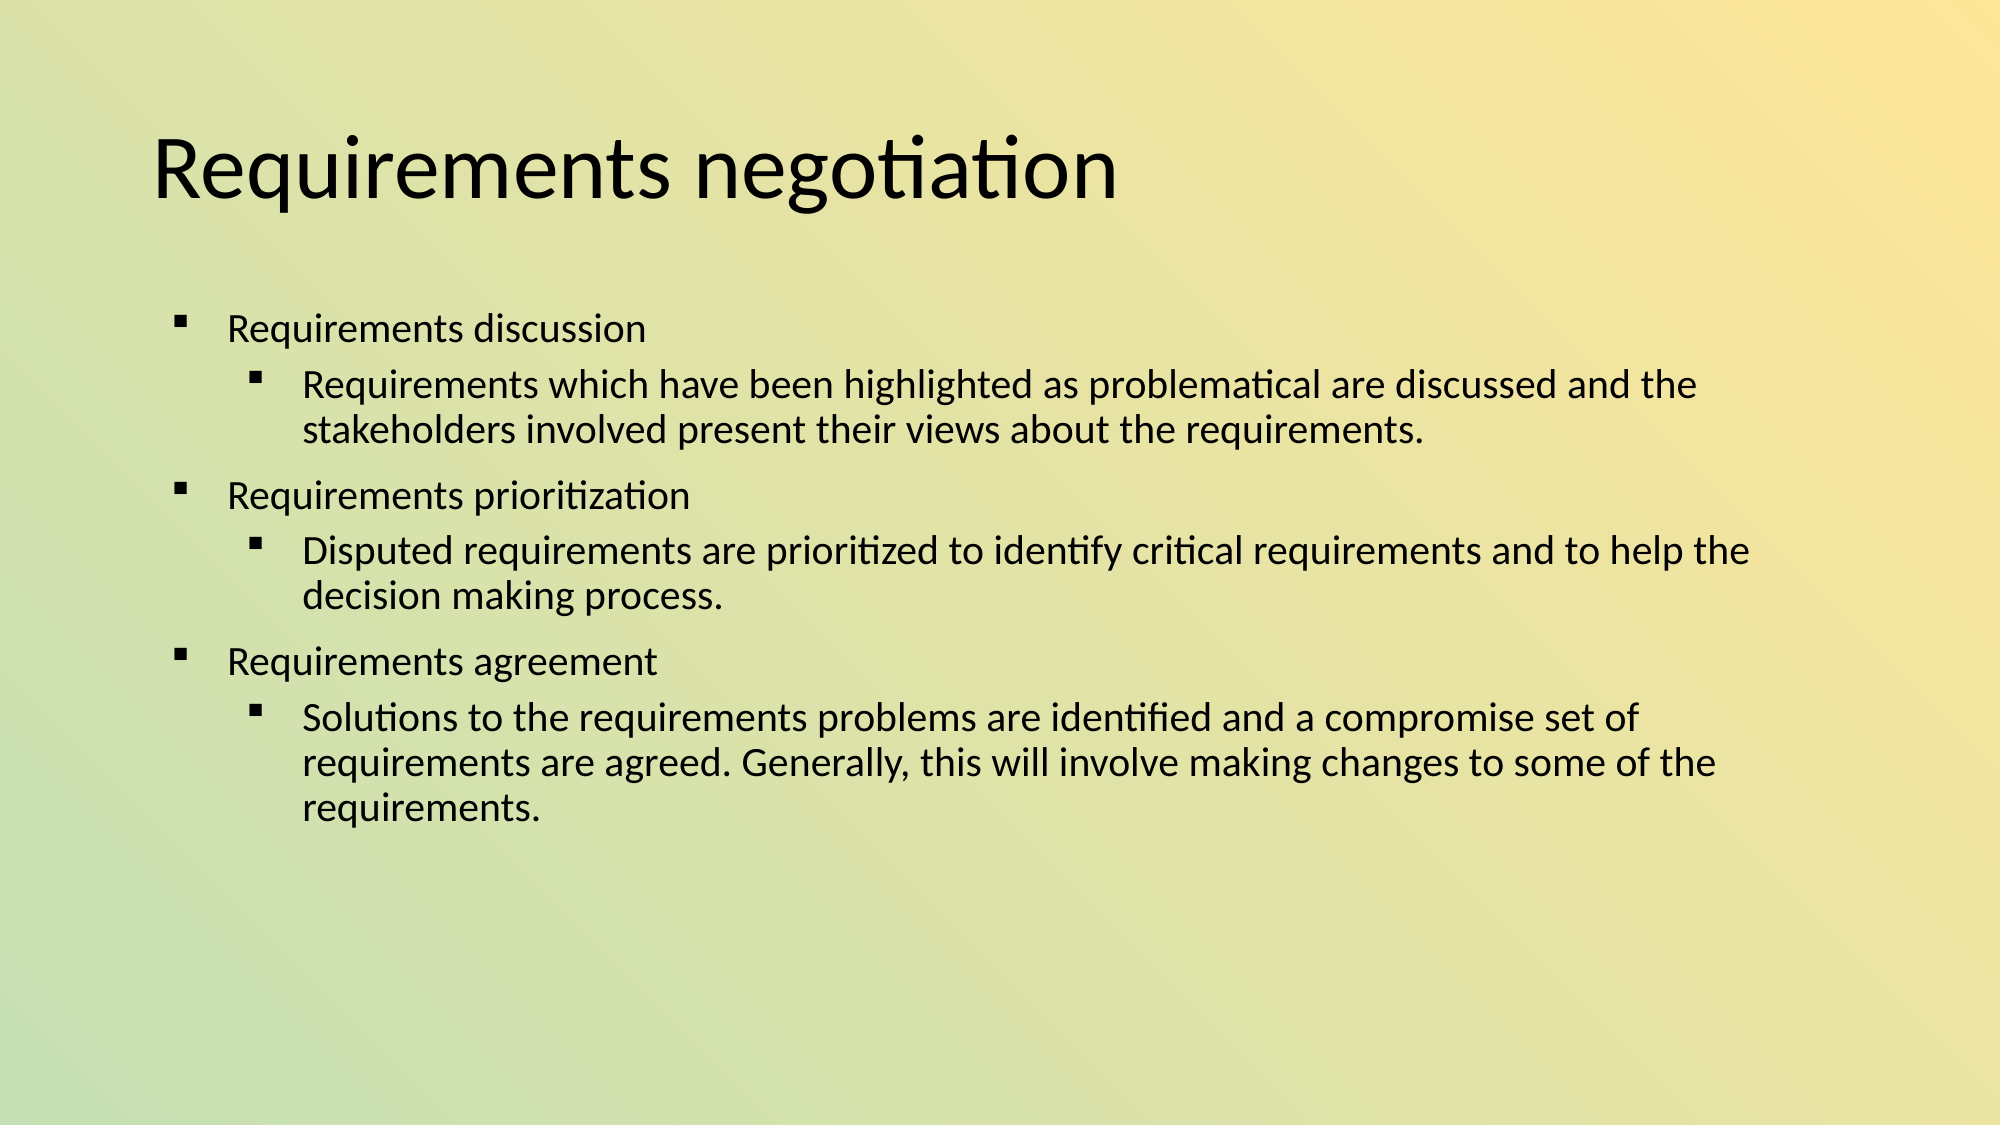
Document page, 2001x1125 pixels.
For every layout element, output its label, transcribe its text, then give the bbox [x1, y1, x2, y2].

list Requirements discussion Requirements which have been highlighted as problematical are discussed and the stakeholders involved present their views about the requirements. Requirements prioritization Disputed requirements are prioritized to identify critical requirements and to help the decision making process. Requirements agreement Solutions to the requirements problems are identified and a compromise set of requirements are agreed. Generally, this will involve making changes to some of the requirements. [137, 299, 1863, 1014]
title Requirements negotiation [137, 59, 1863, 278]
